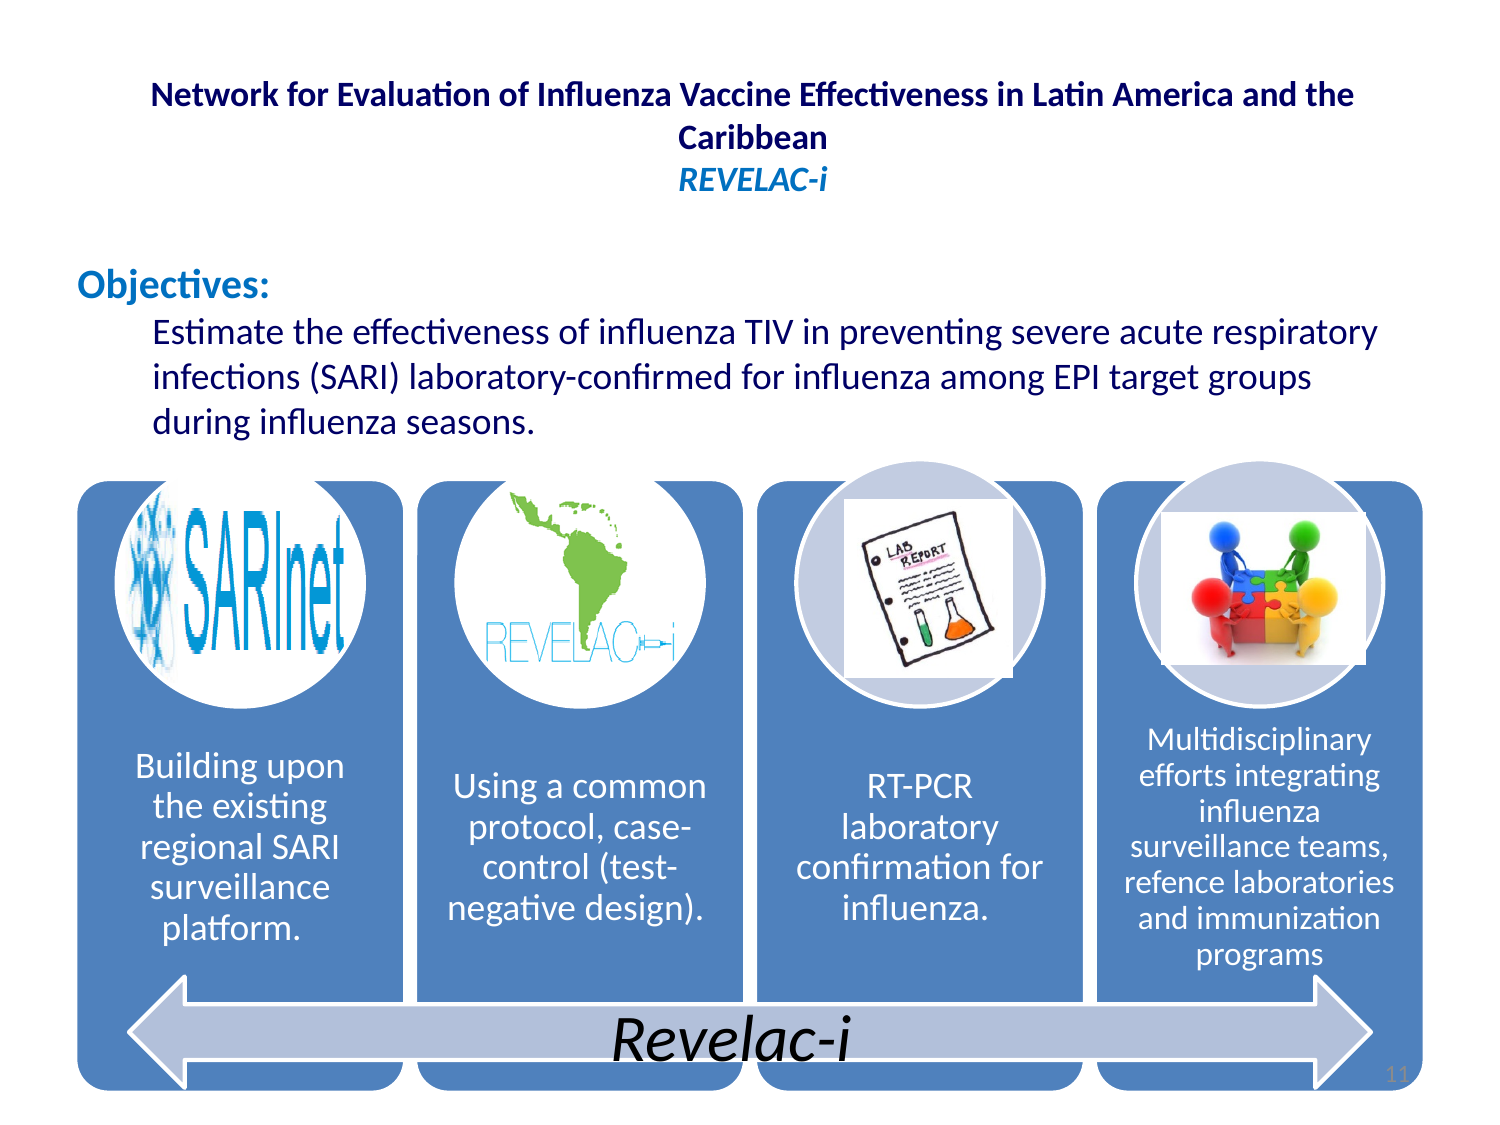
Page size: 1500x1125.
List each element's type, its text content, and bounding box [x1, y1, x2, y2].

picture [844, 499, 1013, 678]
picture [1161, 512, 1366, 666]
text_box Objectives: Estimate the effectiveness of influenza TIV in preventing severe acute respiratory infections (SARI) laboratory-confirmed for influenza among EPI target groups during influenza seasons. [62, 249, 1401, 450]
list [74, 382, 1426, 1125]
title Network for Evaluation of Influenza Vaccine Effectiveness in Latin America and the Caribbean REVELAC-i [78, 62, 1429, 250]
